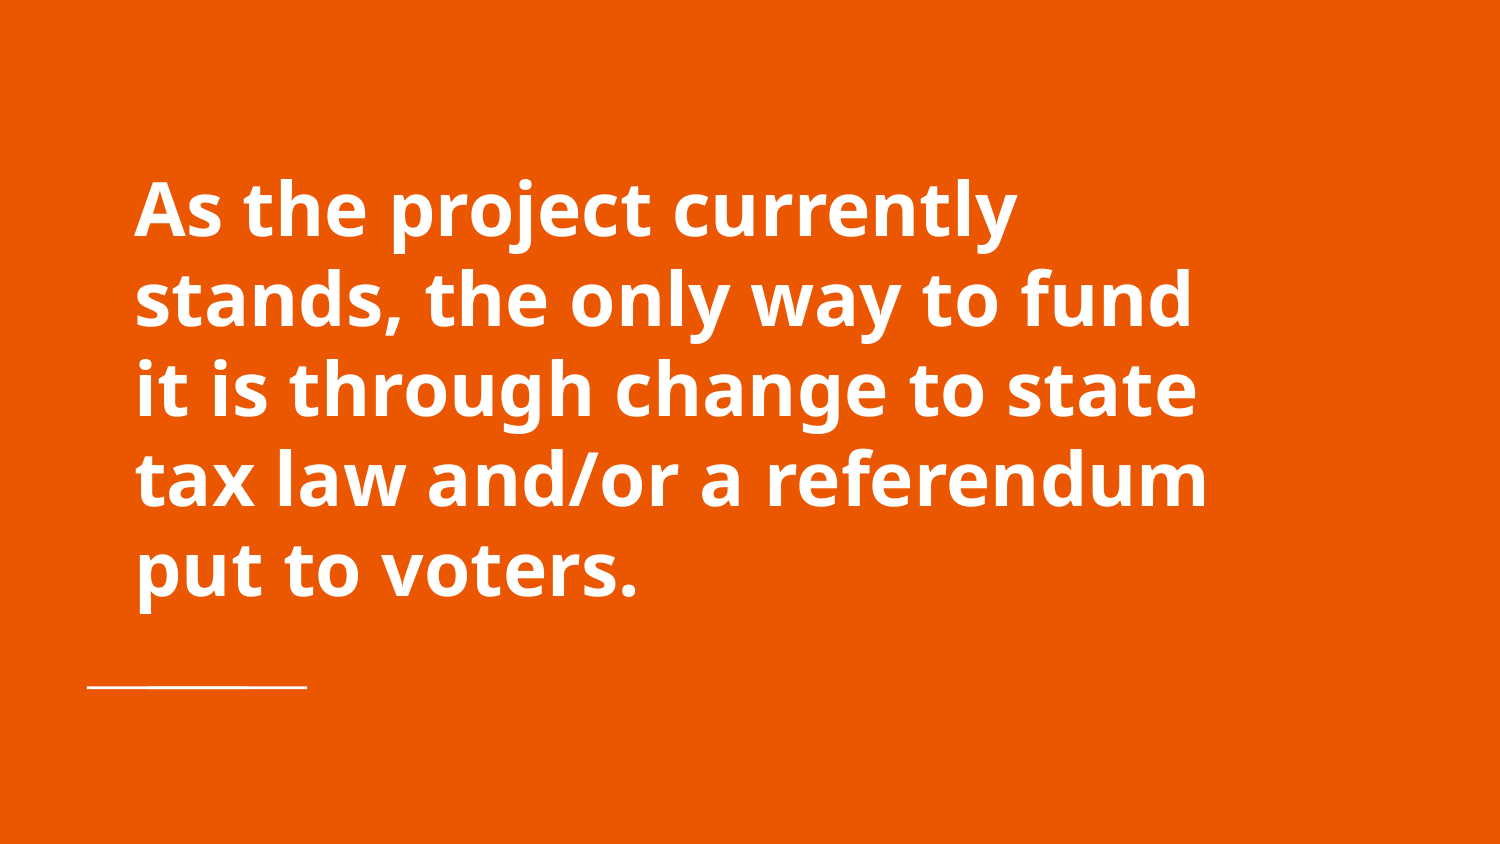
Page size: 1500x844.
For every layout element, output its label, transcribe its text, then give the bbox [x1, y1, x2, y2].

title As the project currently stands, the only way to fund it is through change to state tax law and/or a referendum put to voters. [119, 141, 1272, 632]
